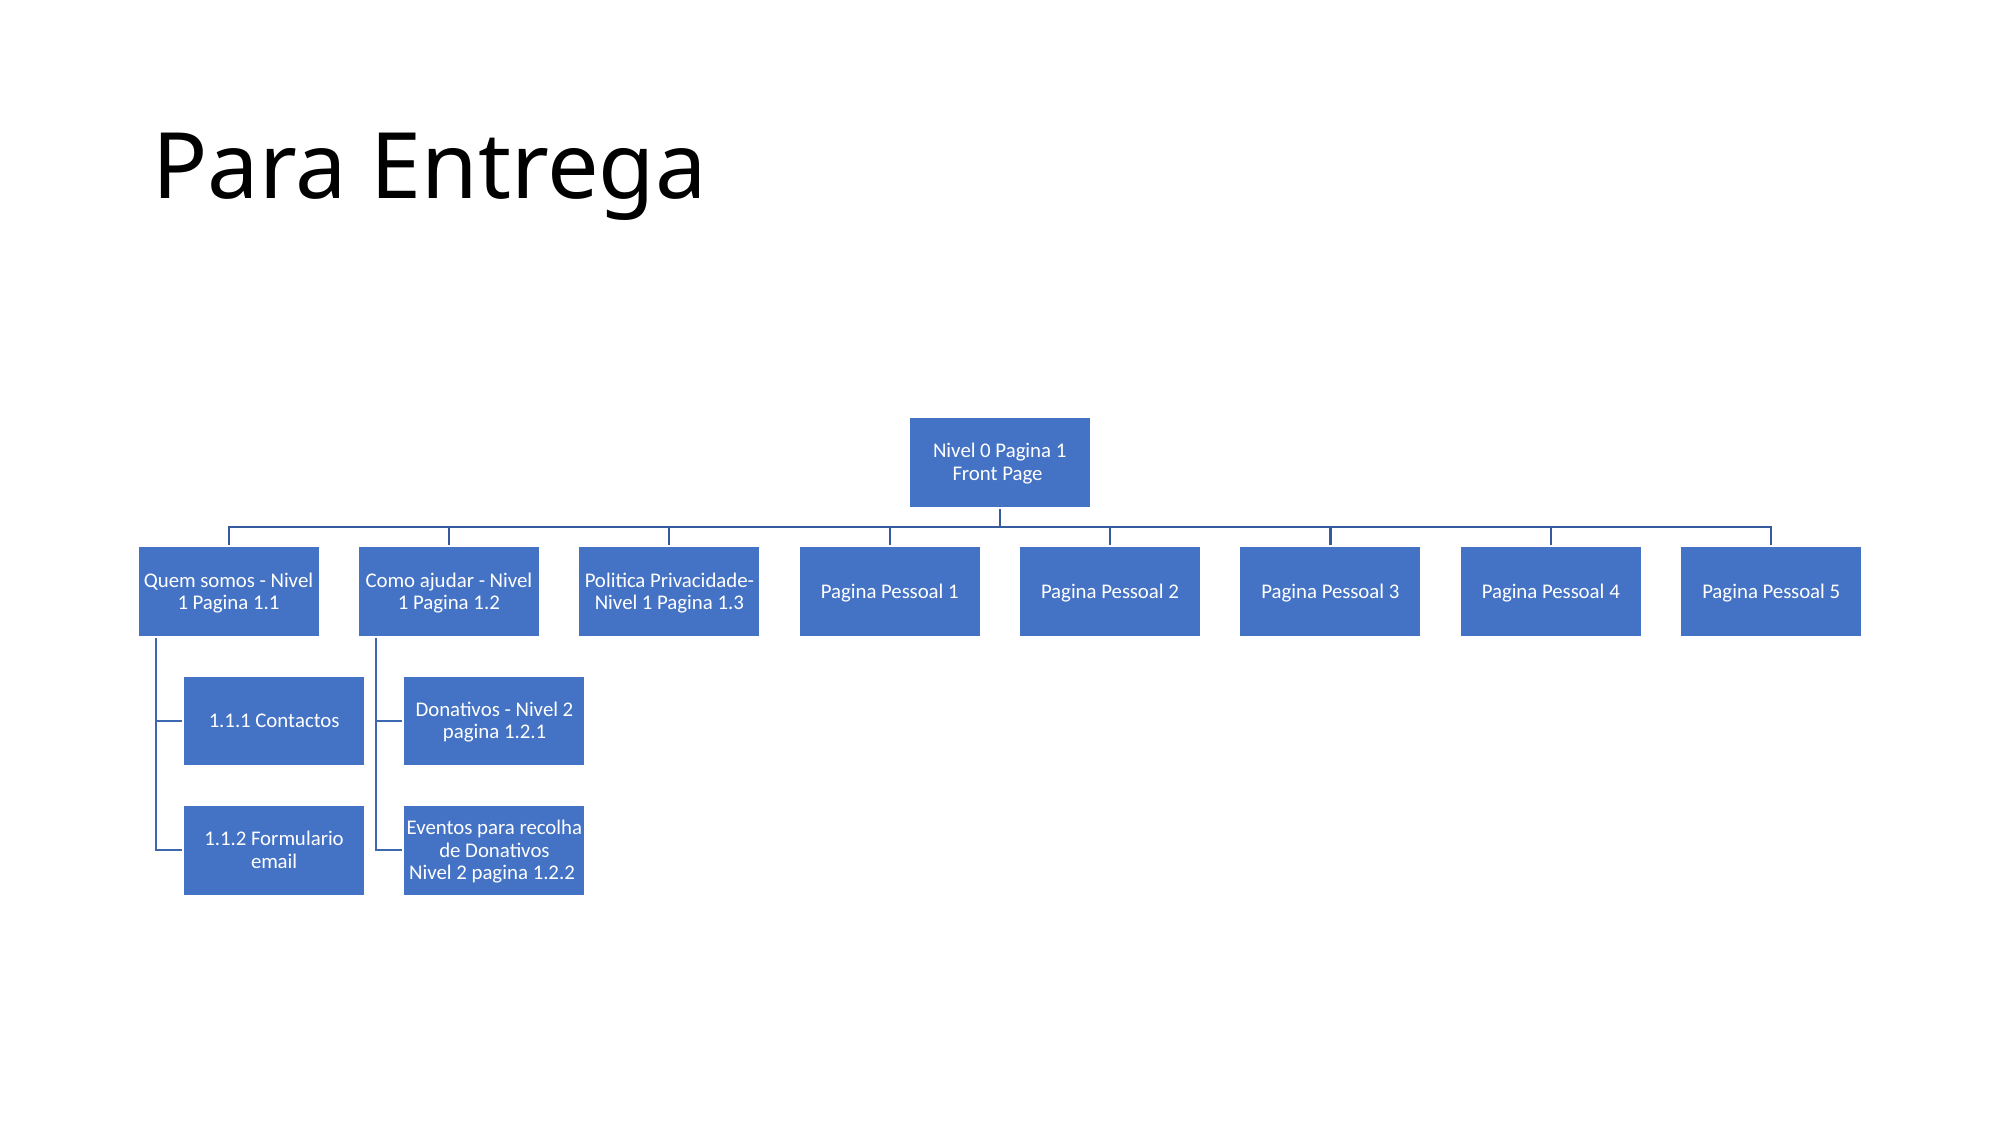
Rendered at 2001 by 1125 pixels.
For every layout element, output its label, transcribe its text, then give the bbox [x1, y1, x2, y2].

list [137, 299, 1863, 1014]
title Para Entrega [137, 59, 1863, 278]
